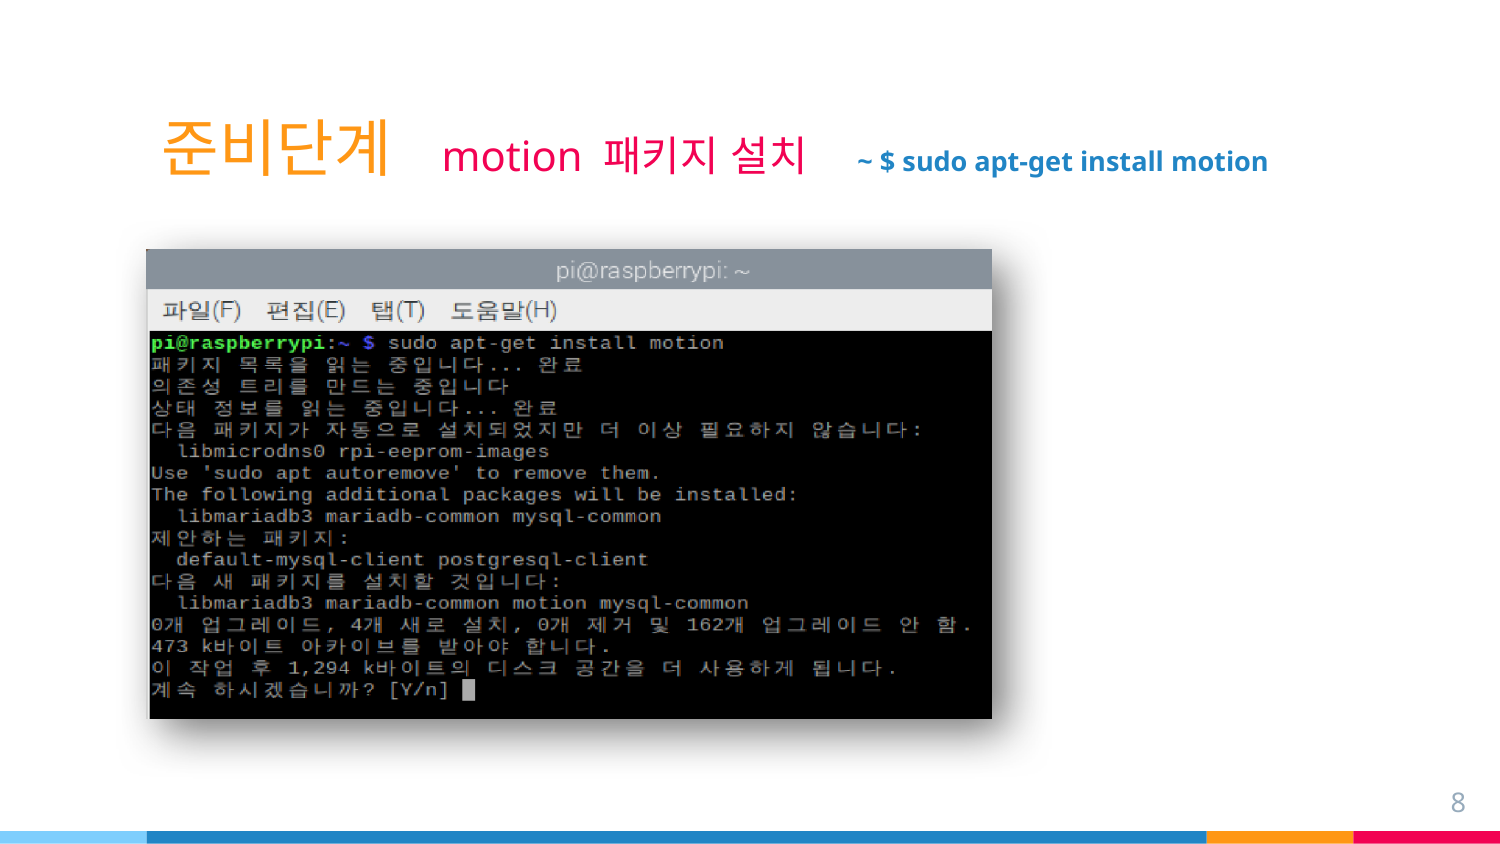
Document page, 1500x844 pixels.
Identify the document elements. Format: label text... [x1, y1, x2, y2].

title 준비단계 motion 패키지 설치 ~ $ sudo apt-get install motion [146, 58, 1456, 200]
picture [146, 249, 992, 719]
slide_number 8 [1391, 770, 1482, 822]
